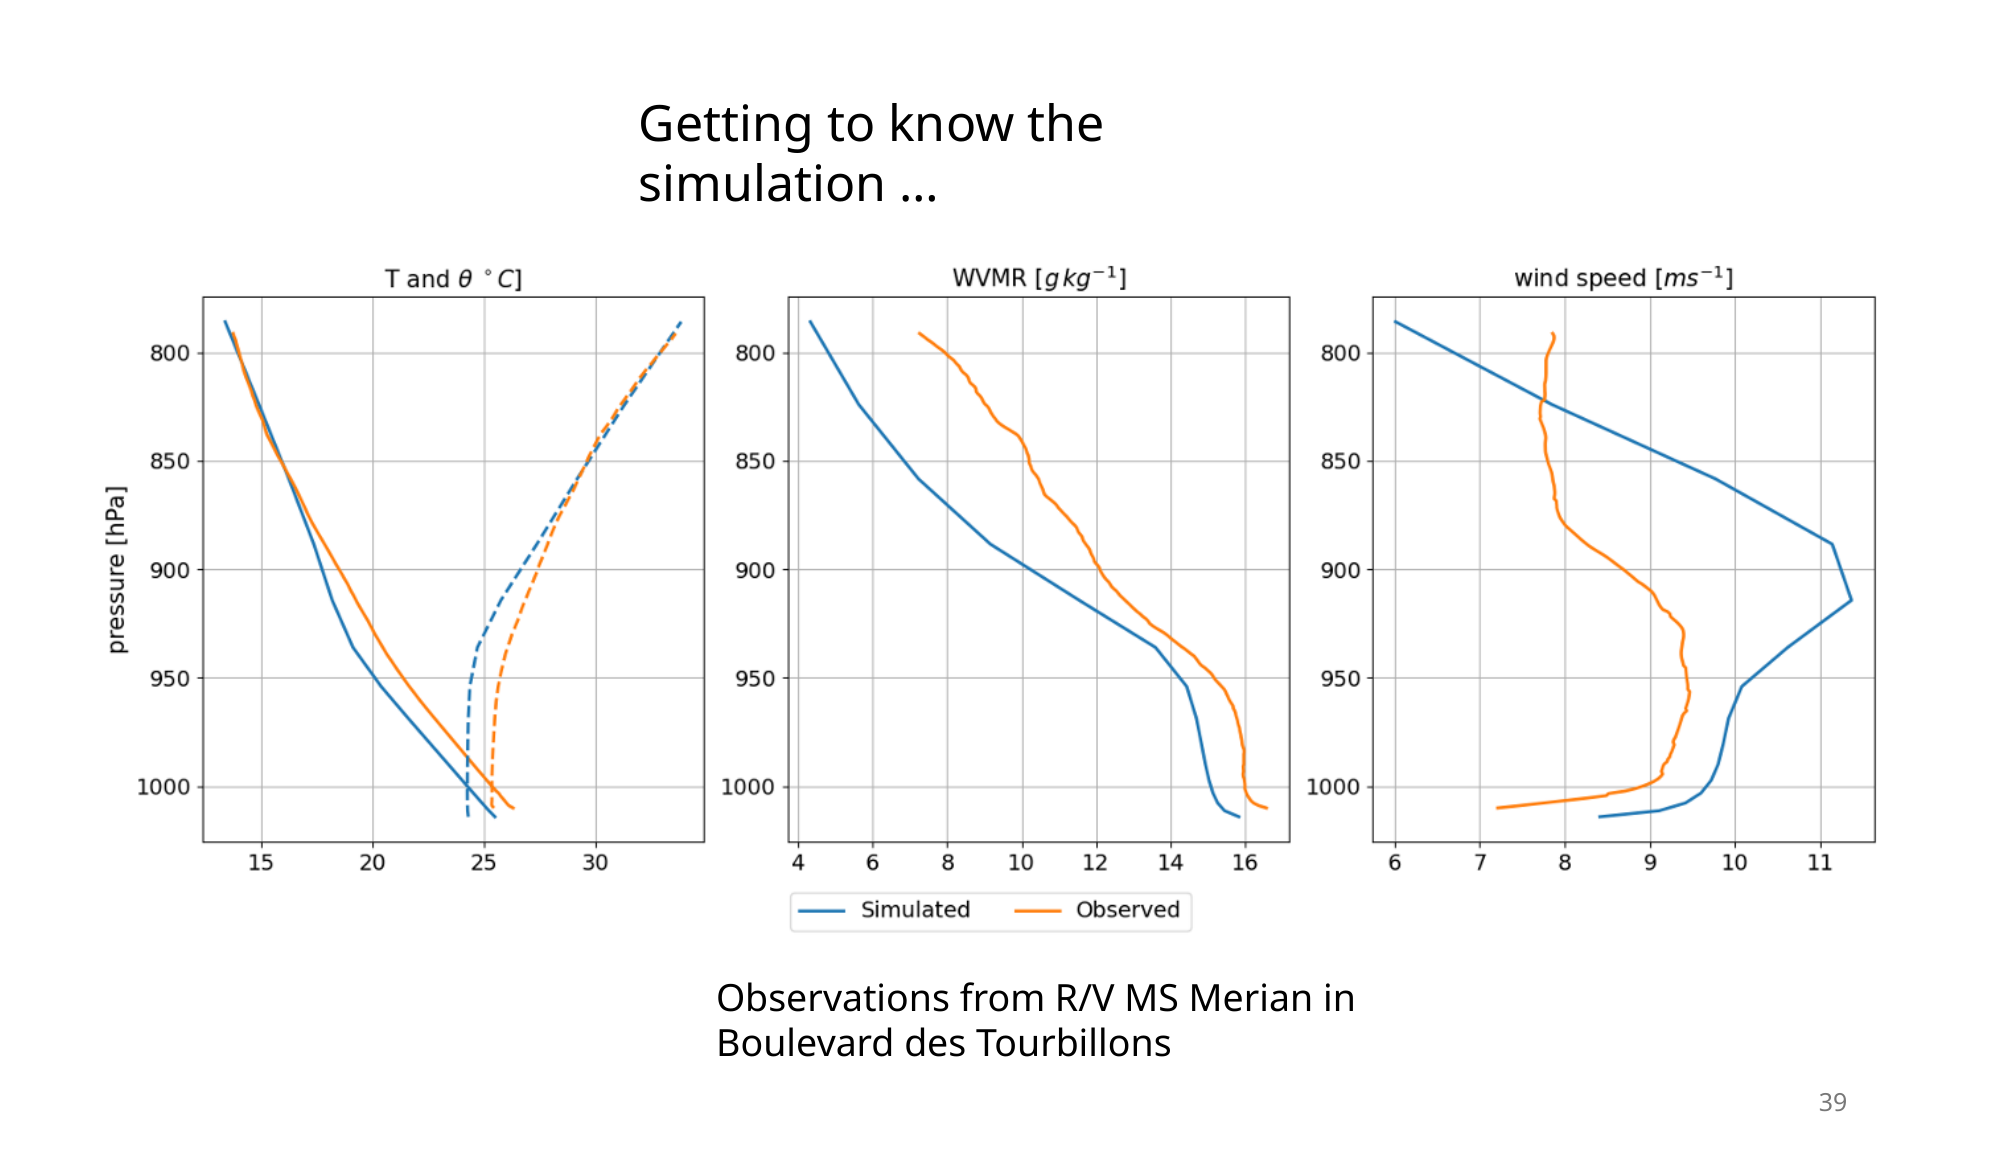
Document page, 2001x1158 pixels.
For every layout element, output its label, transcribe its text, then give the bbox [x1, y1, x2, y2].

slide_number 39 [1412, 1072, 1863, 1135]
picture [57, 252, 1888, 942]
text_box Observations from R/V MS Merian in Boulevard des Tourbillons [701, 966, 1413, 1072]
text_box Getting to know the simulation … [624, 83, 1376, 219]
